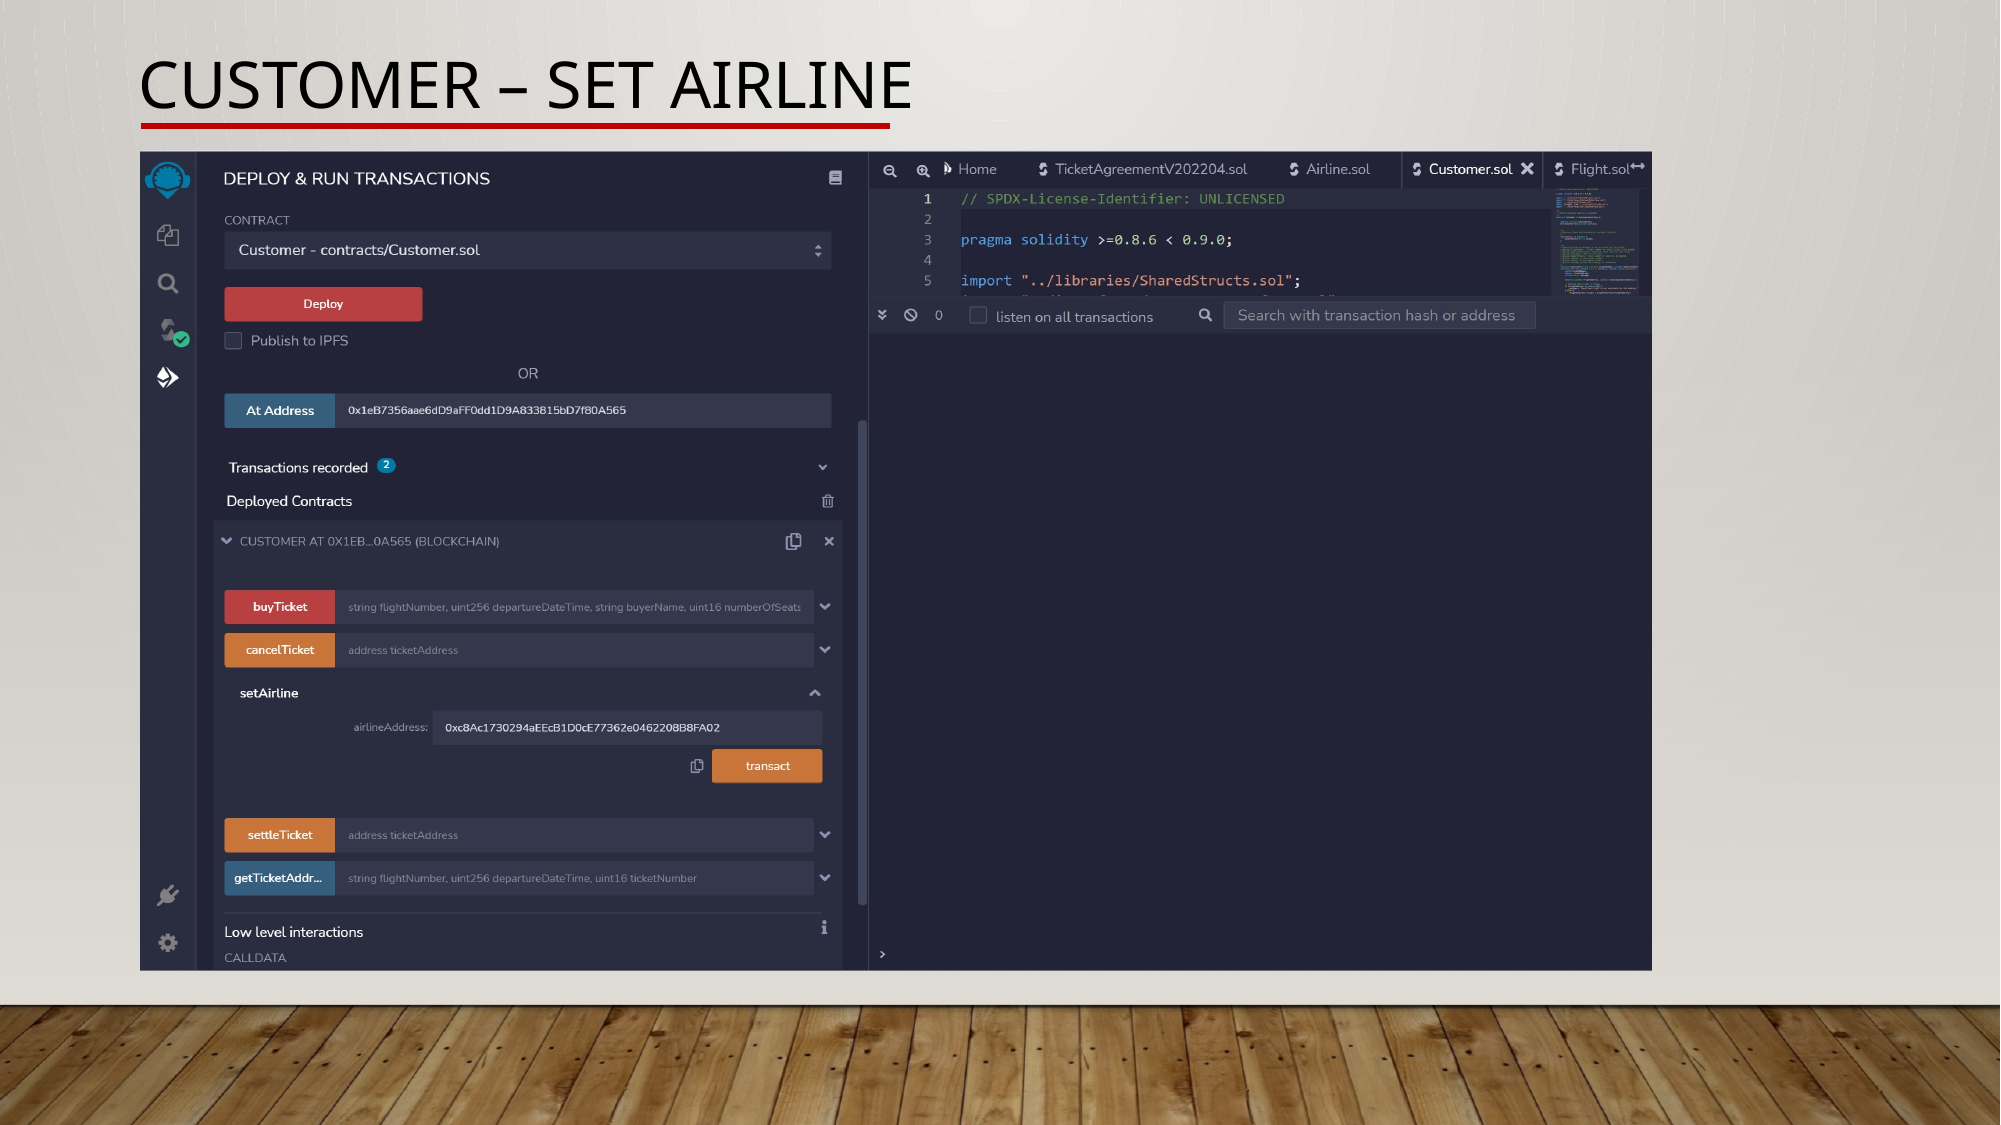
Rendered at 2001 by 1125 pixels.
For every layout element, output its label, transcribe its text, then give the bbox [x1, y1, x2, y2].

text_box CUSTOMER – SET AIRLINE [123, 36, 1704, 207]
picture [140, 150, 1652, 971]
picture [0, 1005, 2000, 1125]
